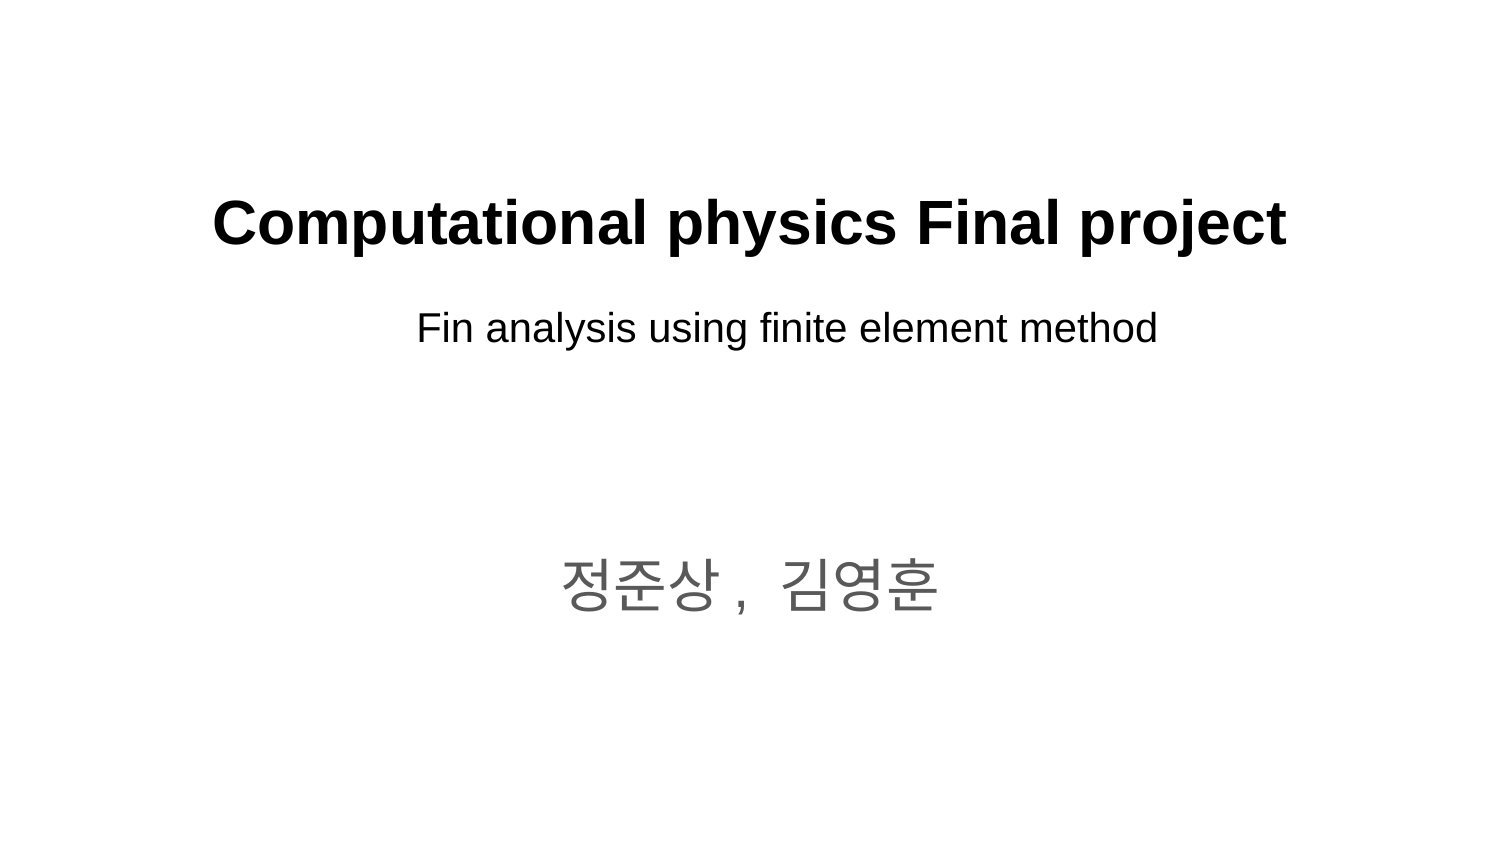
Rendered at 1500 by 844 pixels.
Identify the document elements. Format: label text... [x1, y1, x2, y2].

subtitle 정준상, 김영훈 [51, 539, 1449, 670]
title Computational physics Final project Fin analysis using finite element method [51, 122, 1449, 459]
